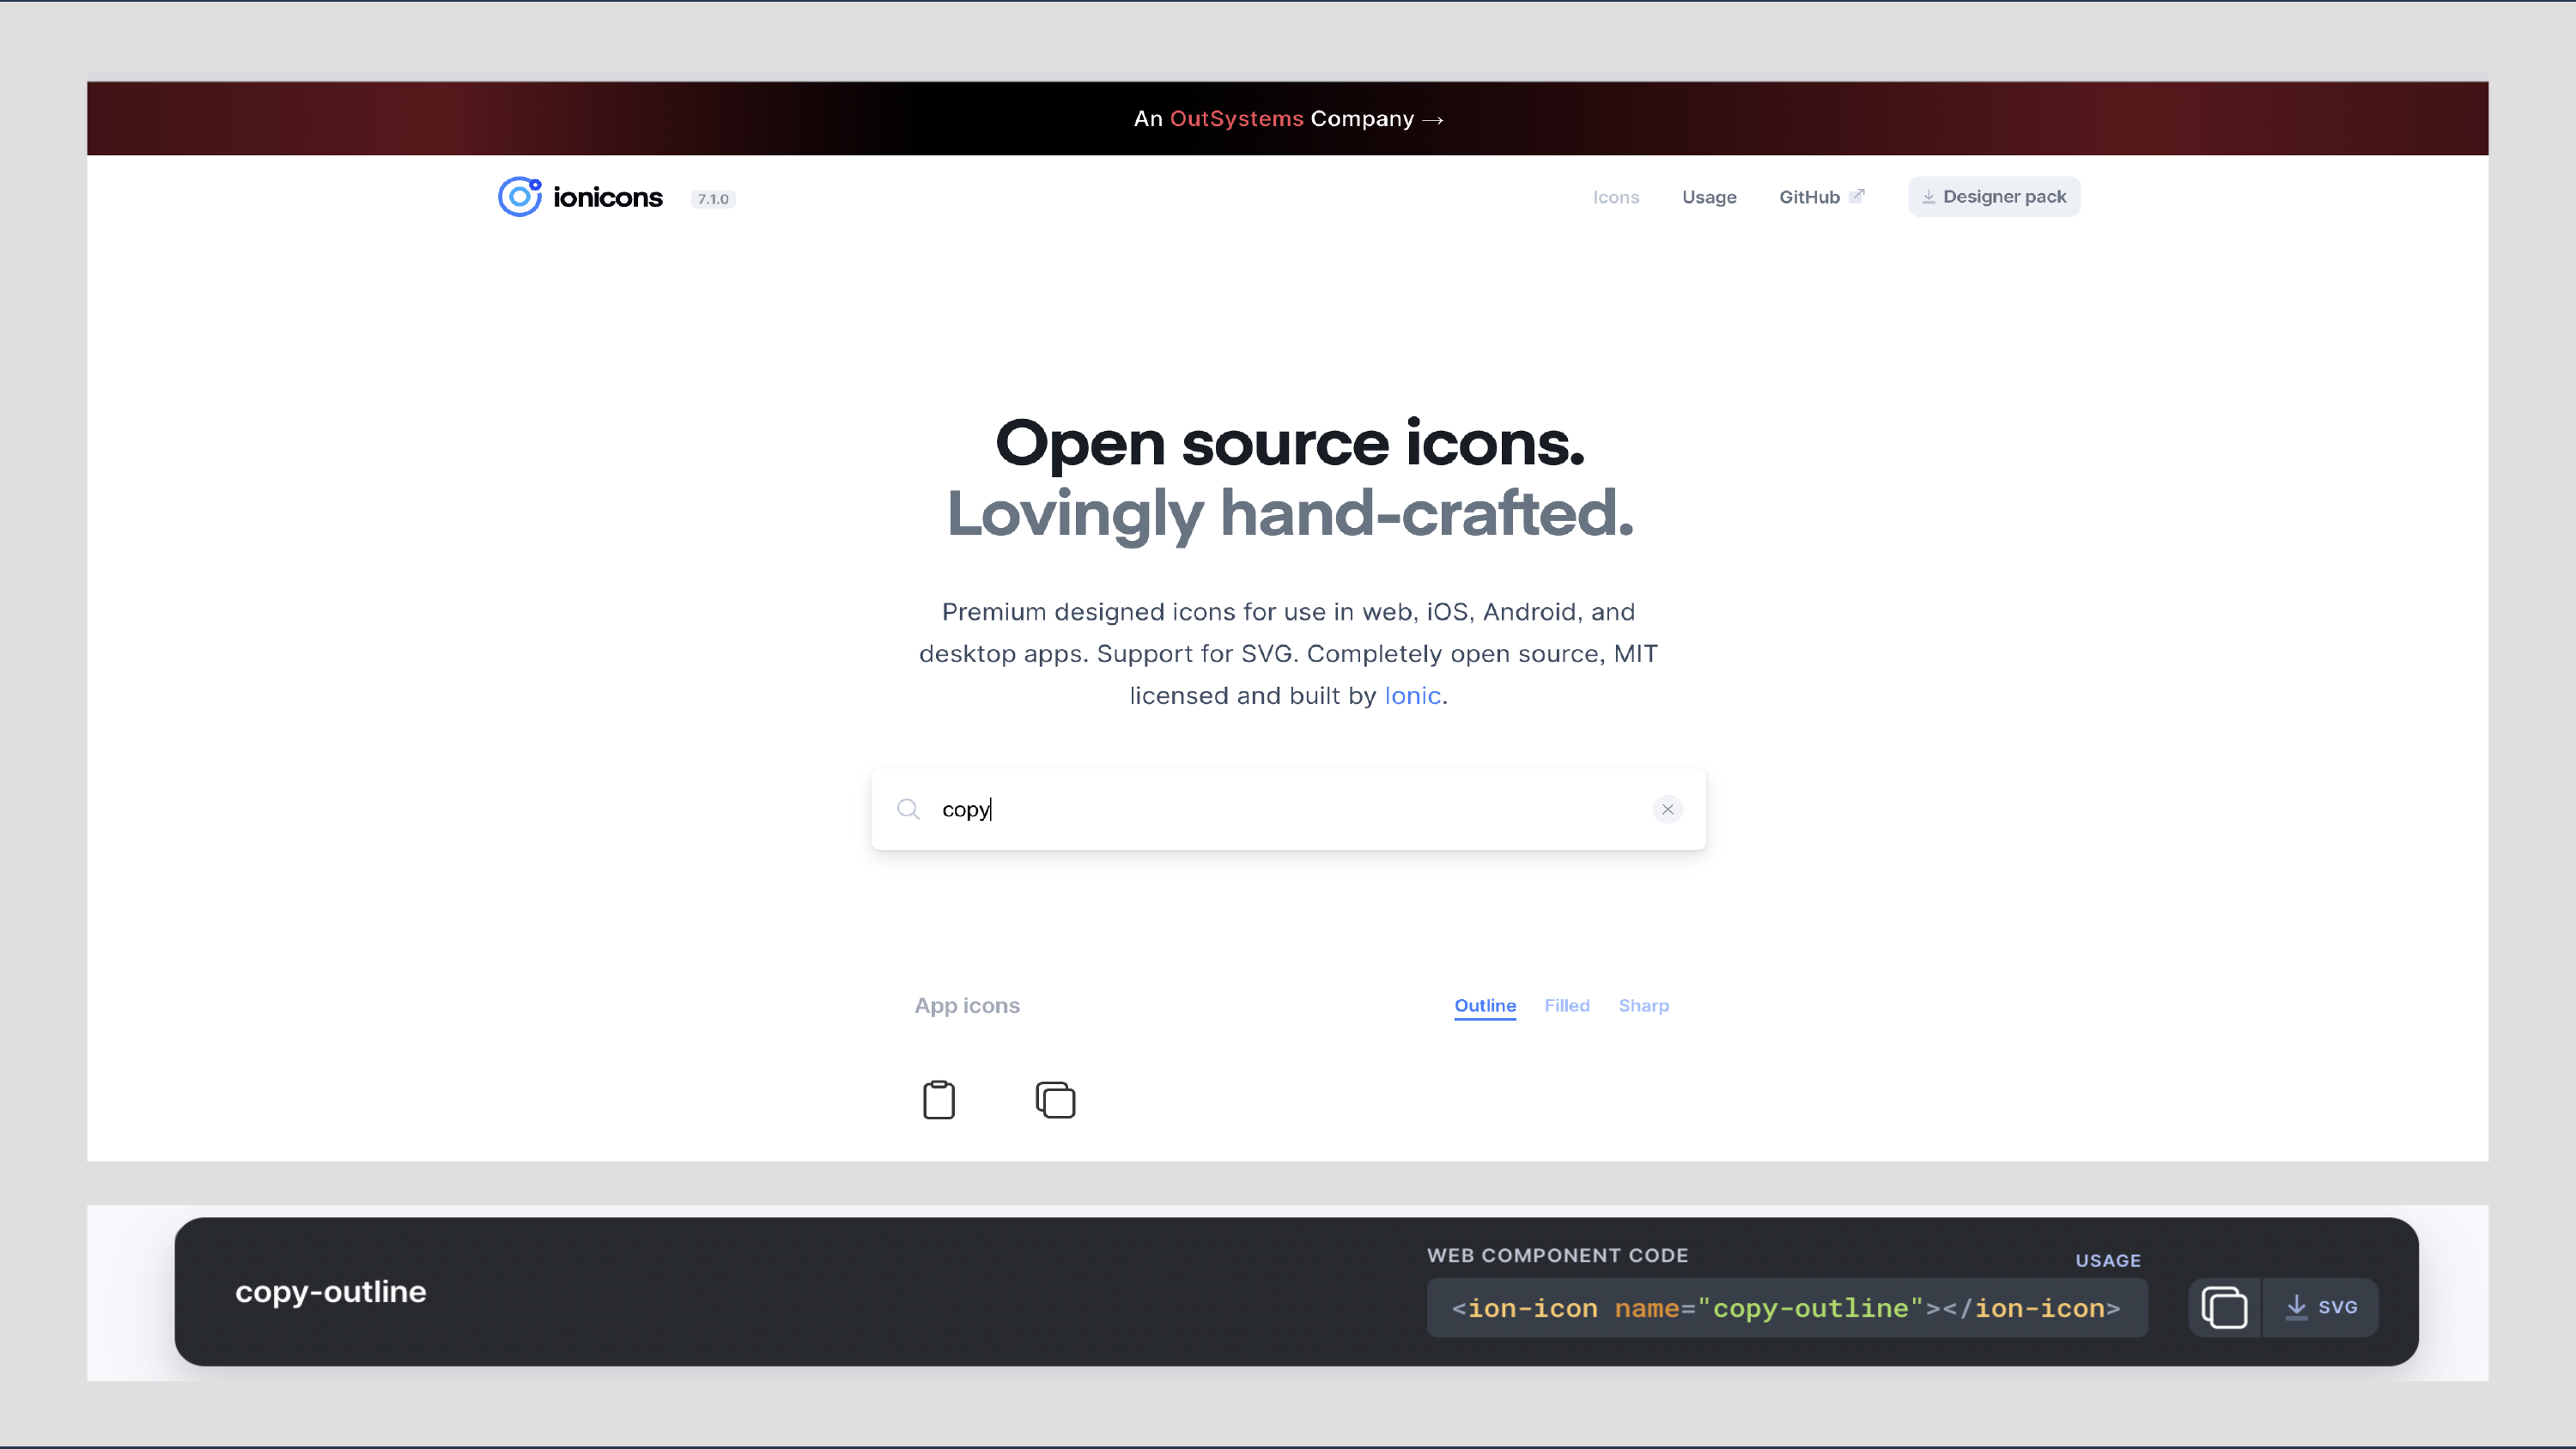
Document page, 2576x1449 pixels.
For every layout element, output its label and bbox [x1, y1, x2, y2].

text_box [0, 0, 2576, 1449]
text_box [87, 71, 2489, 1381]
